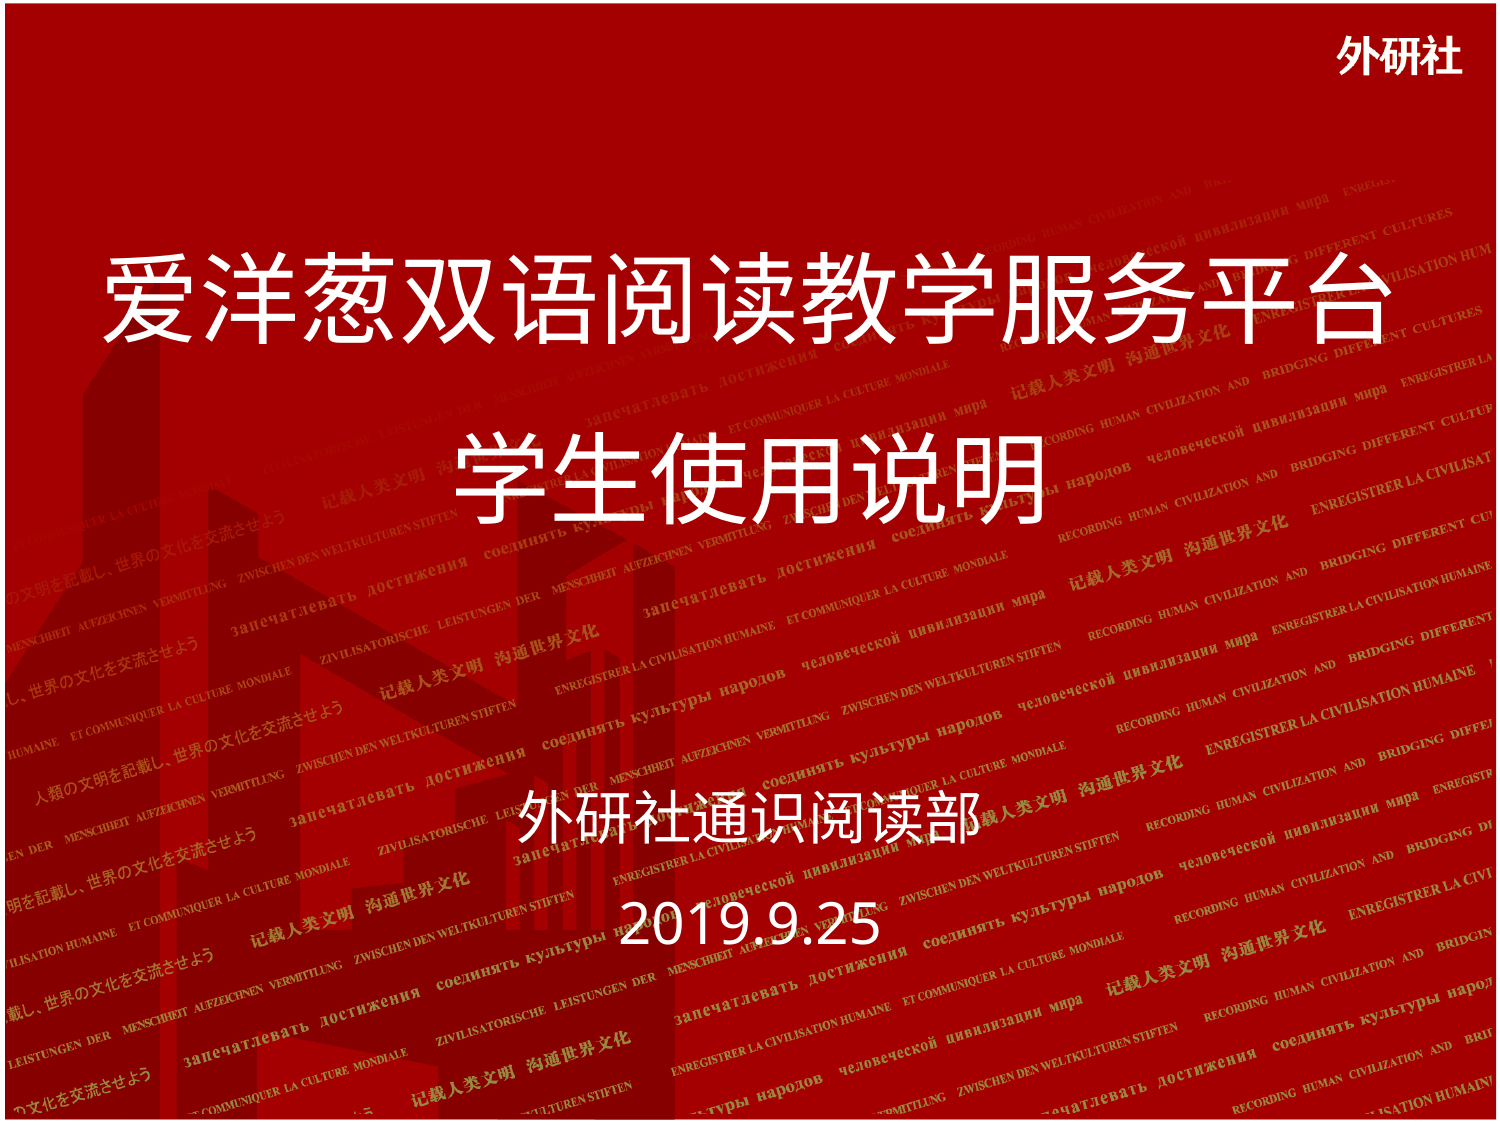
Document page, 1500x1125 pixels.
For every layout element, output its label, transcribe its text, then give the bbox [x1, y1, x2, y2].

text_box 爱洋葱双语阅读教学服务平台 学生使用说明 外研社通识阅读部 2019.9.25 [0, 99, 1500, 964]
picture [0, 964, 1500, 1125]
picture [0, 0, 1500, 99]
